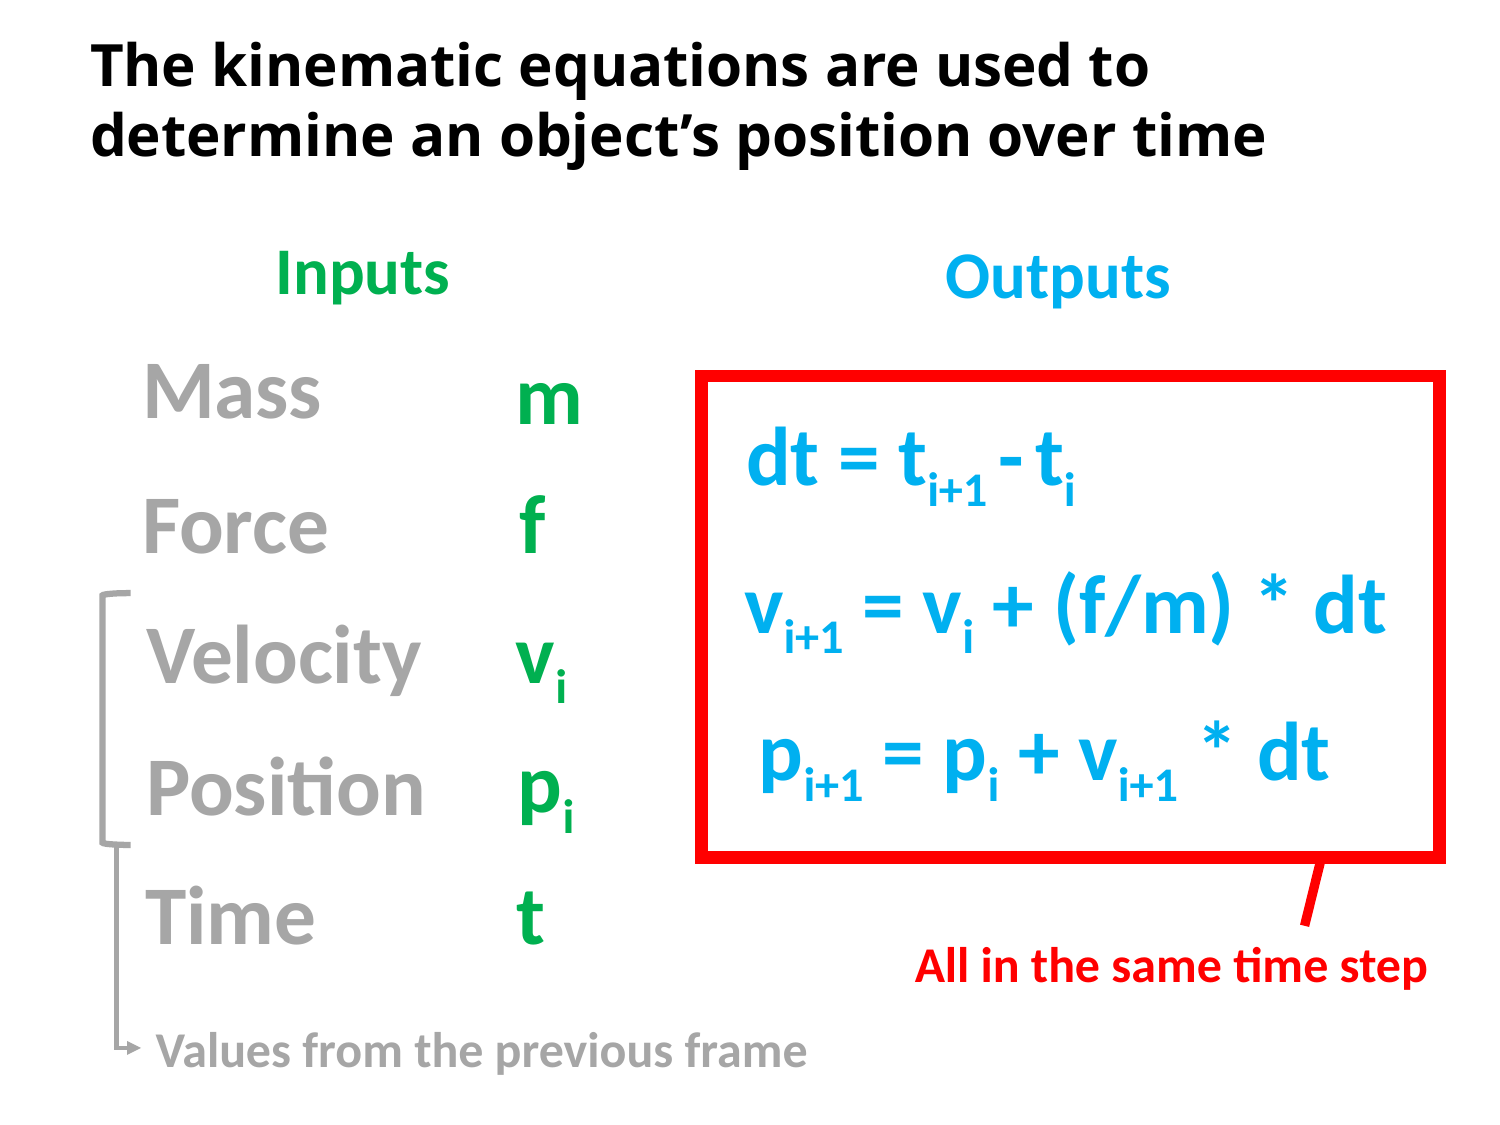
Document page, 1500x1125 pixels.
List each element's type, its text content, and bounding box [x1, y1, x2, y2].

text_box [101, 592, 131, 843]
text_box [126, 463, 562, 580]
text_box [141, 853, 562, 970]
text_box The kinematic equations are used to determine an object’s position over time [75, 20, 1469, 176]
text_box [141, 721, 591, 841]
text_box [701, 375, 1447, 1001]
text_box Inputs [260, 220, 466, 316]
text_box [126, 327, 599, 451]
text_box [102, 719, 141, 1049]
text_box Outputs [931, 224, 1187, 320]
text_box Values from the previous frame [140, 1010, 828, 1086]
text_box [129, 592, 584, 709]
